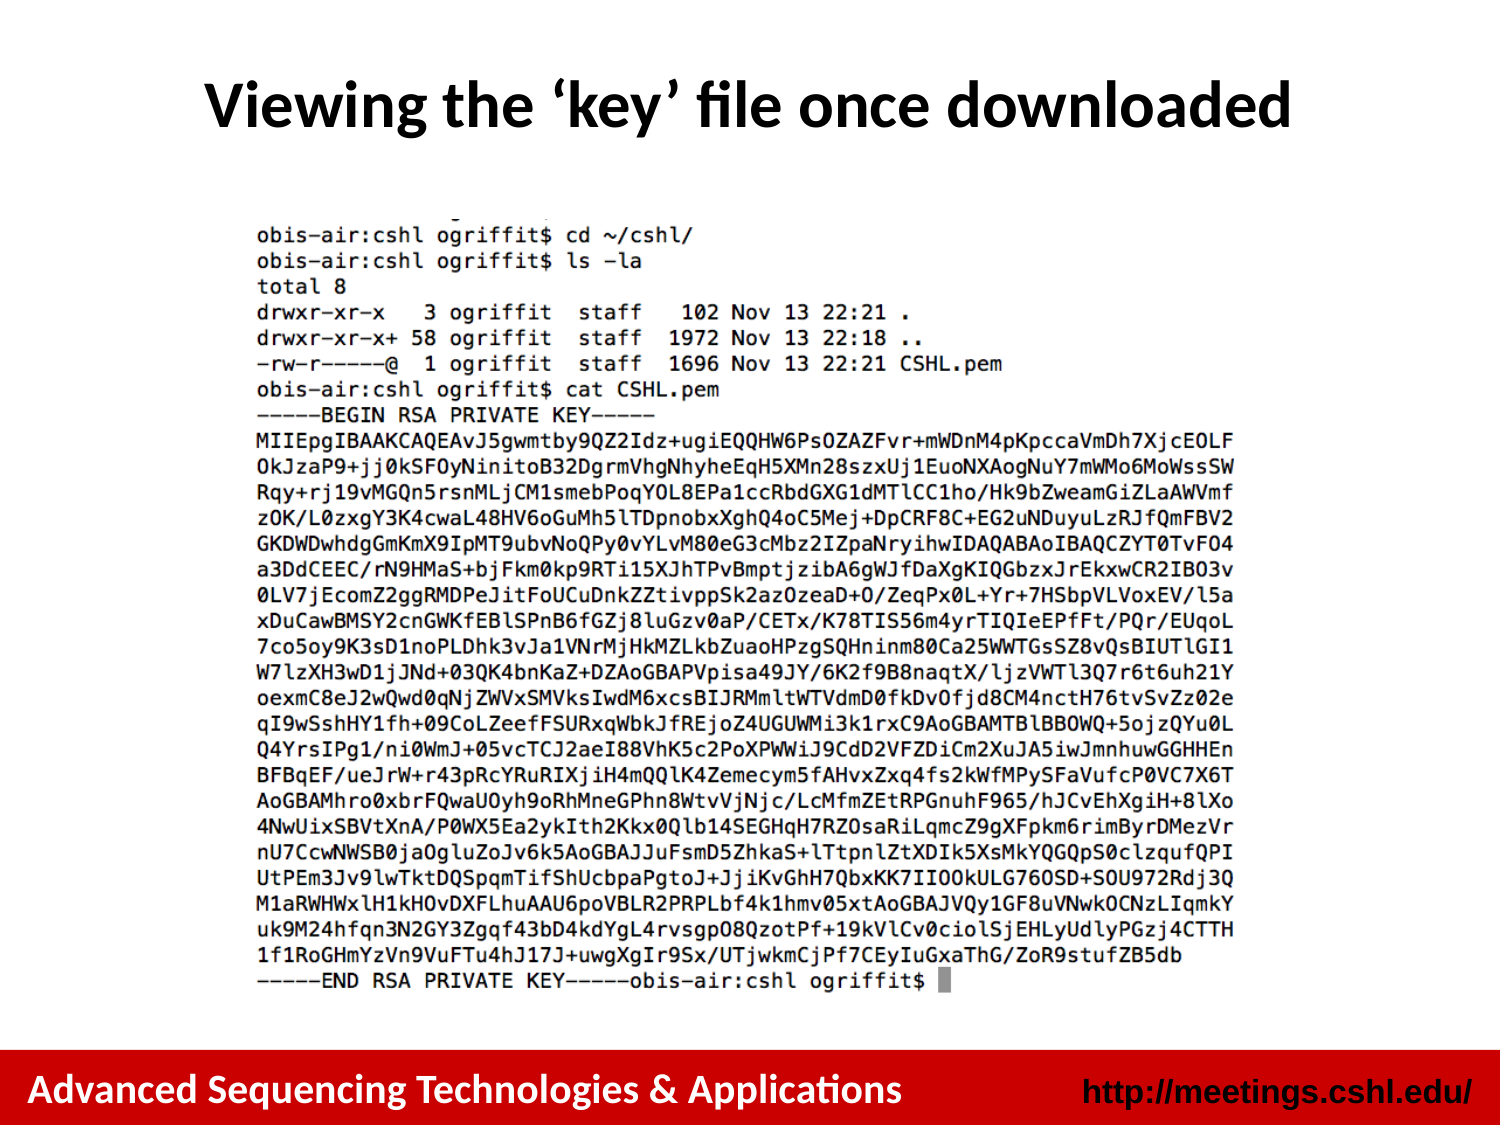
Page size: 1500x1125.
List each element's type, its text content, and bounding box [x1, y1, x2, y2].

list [24, 219, 1476, 996]
title Viewing the ‘key’ file once downloaded [24, 7, 1475, 195]
